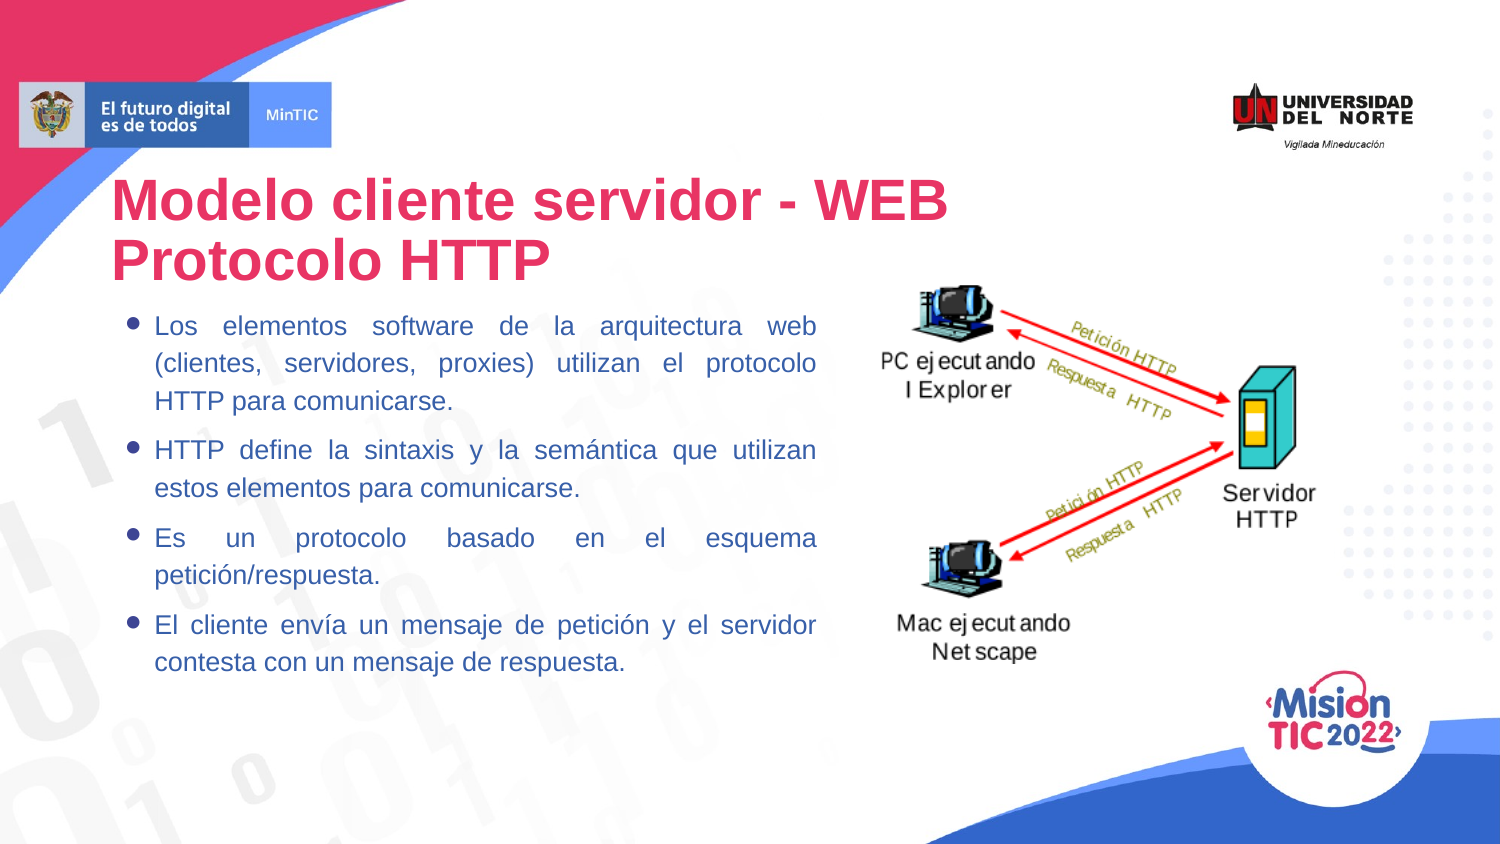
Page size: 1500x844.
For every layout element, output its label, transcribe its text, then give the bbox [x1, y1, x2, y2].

picture [0, 0, 1500, 844]
text_box Los elementos software de la arquitectura web (clientes, servidores, proxies) utilizan el protocolo HTTP para comunicarse. HTTP define la sintaxis y la semántica que utilizan estos elementos para comunicarse. Es un protocolo basado en el esquema petición/respuesta. El cliente envía un mensaje de petición y el servidor contesta con un mensaje de respuesta. [100, 297, 817, 774]
text_box Modelo cliente servidor - WEB Protocolo HTTP [100, 157, 1252, 298]
